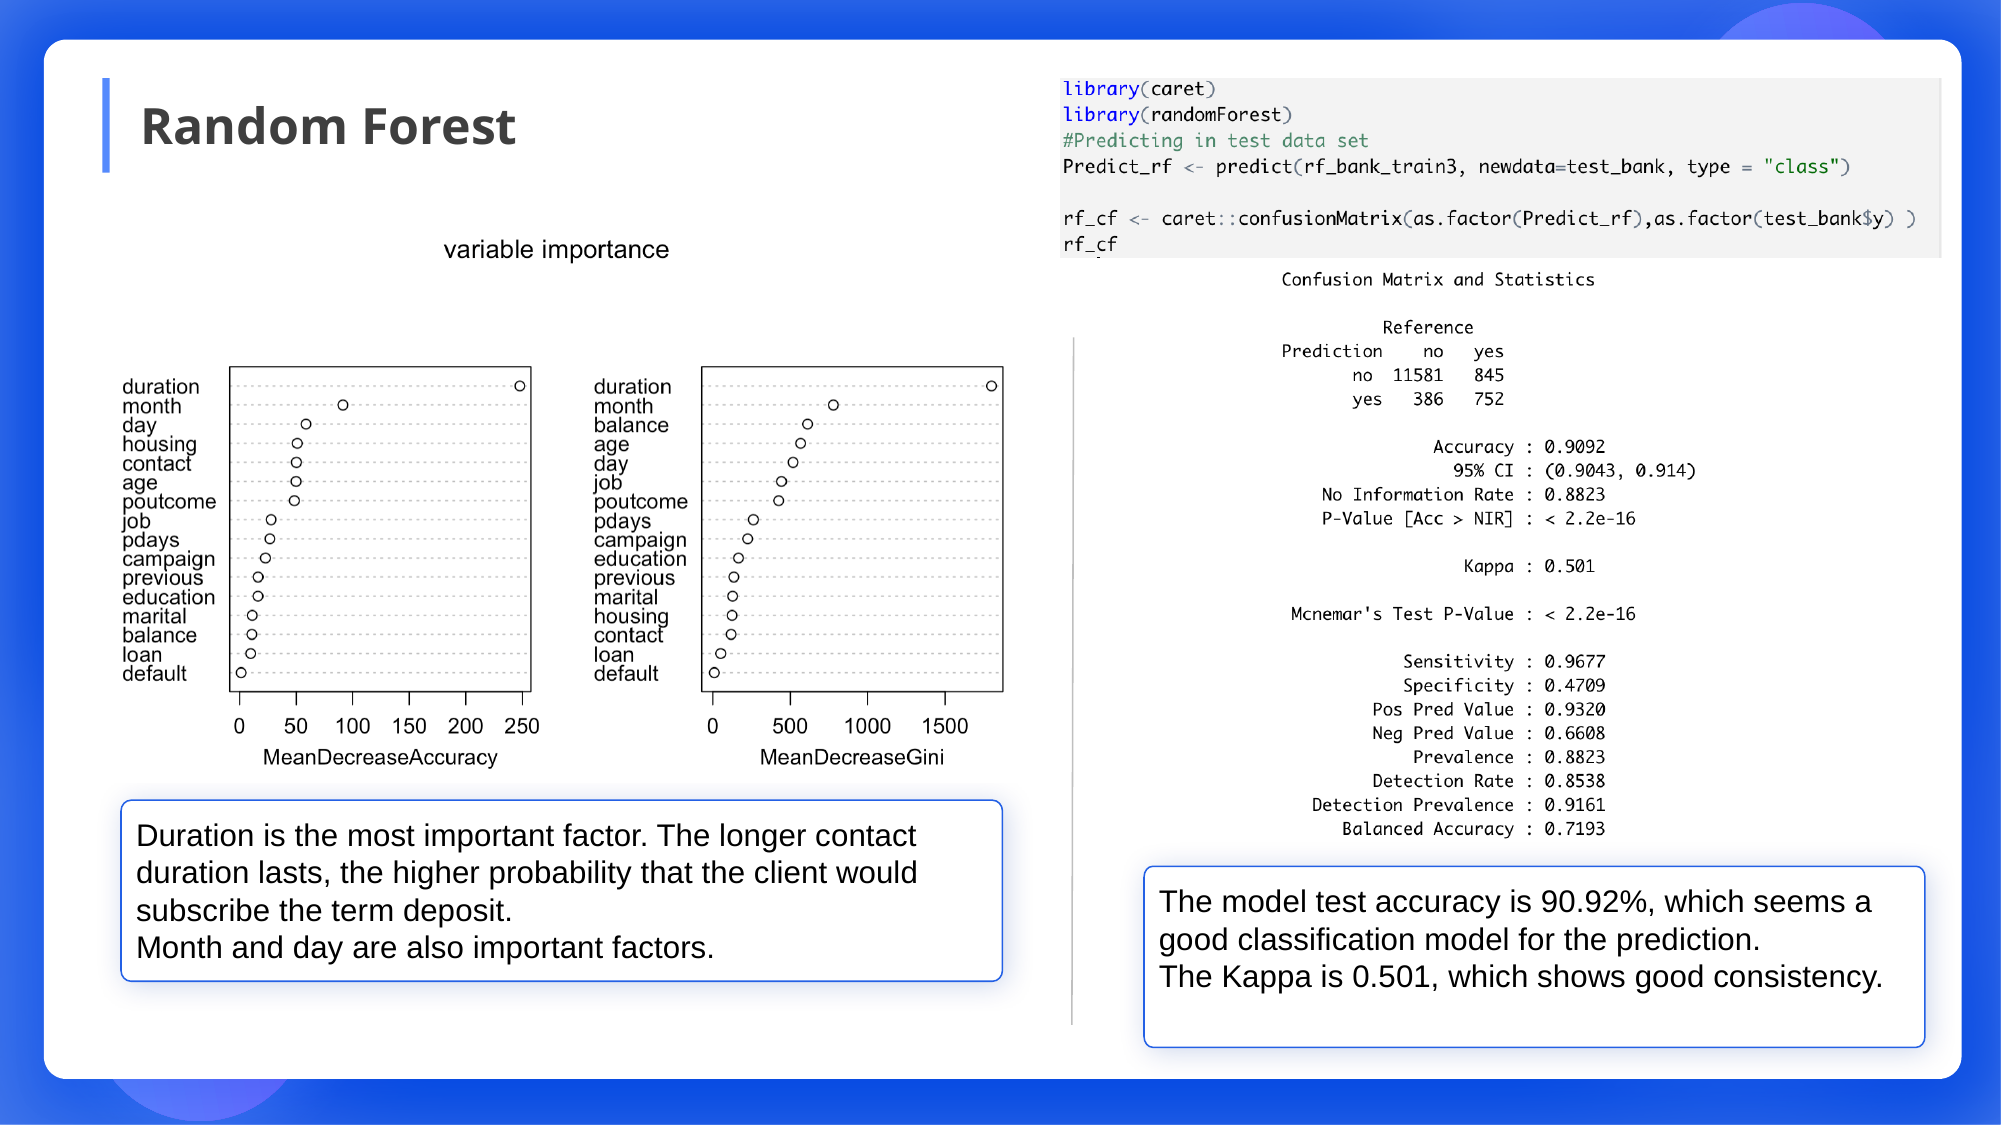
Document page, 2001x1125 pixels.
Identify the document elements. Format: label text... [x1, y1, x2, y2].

picture [1060, 77, 1942, 258]
picture [1272, 260, 1768, 840]
picture [78, 234, 1031, 783]
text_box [102, 77, 552, 173]
text_box The model test accuracy is 90.92%, which seems a good classification model for the prediction. The Kappa is 0.501, which shows good consistency. [1144, 866, 1925, 1048]
text_box Duration is the most important factor. The longer contact duration lasts, the higher probability that the client would subscribe the term deposit. Month and day are also important factors. [121, 800, 1003, 982]
